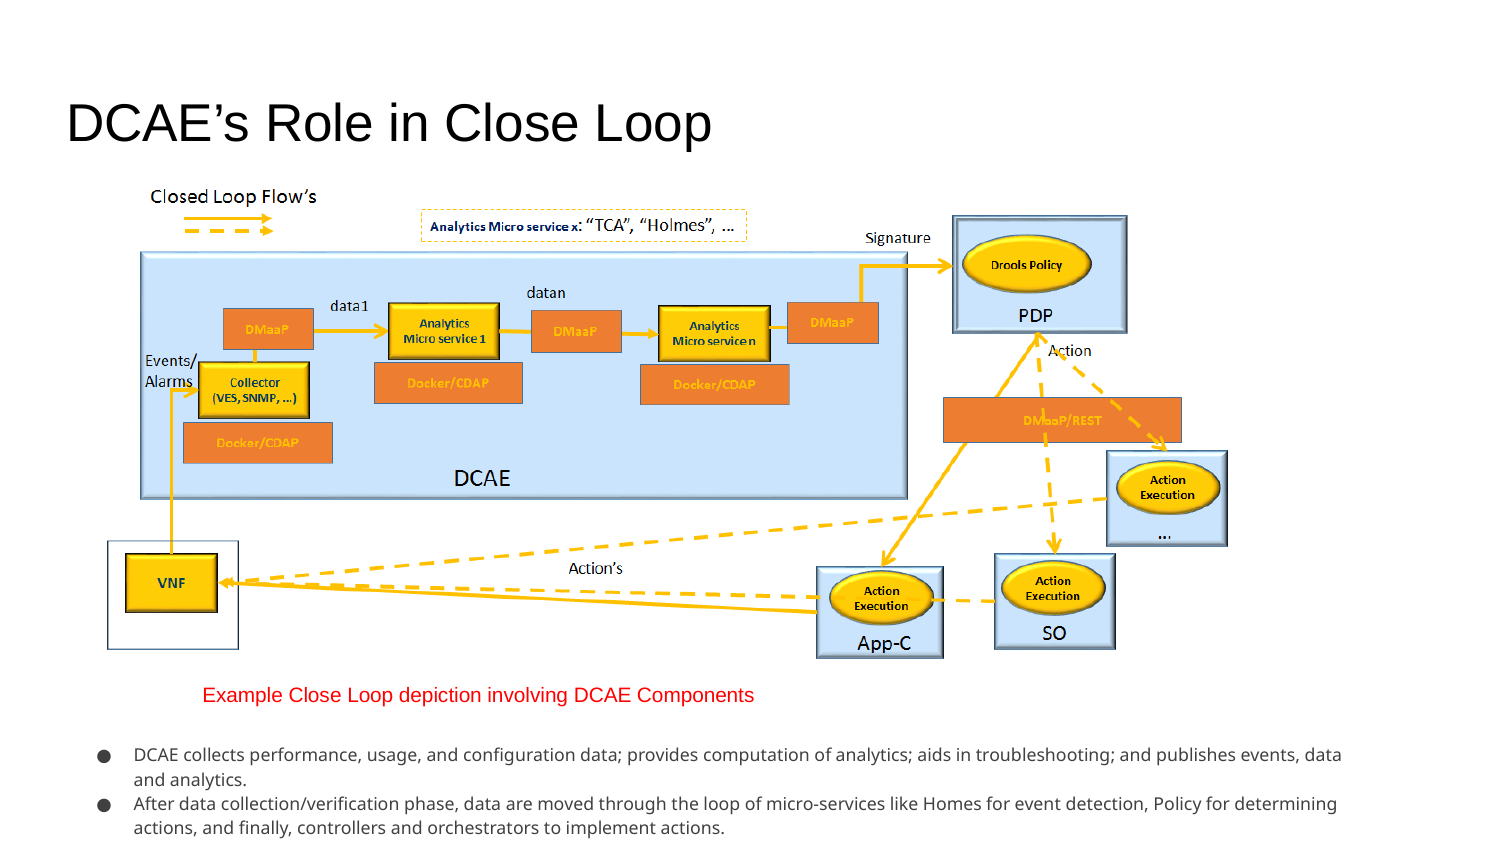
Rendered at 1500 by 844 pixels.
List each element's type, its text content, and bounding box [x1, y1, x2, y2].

text_box DCAE collects performance, usage, and configuration data; provides computation of analytics; aids in troubleshooting; and publishes events, data and analytics. After data collection/verification phase, data are moved through the loop of micro-services like Homes for event detection, Policy for determining actions, and finally, controllers and orchestrators to implement actions. [80, 725, 1390, 844]
picture [105, 175, 1229, 669]
title DCAE’s Role in Close Loop [51, 72, 1449, 167]
text_box Example Close Loop depiction involving DCAE Components [187, 676, 959, 720]
